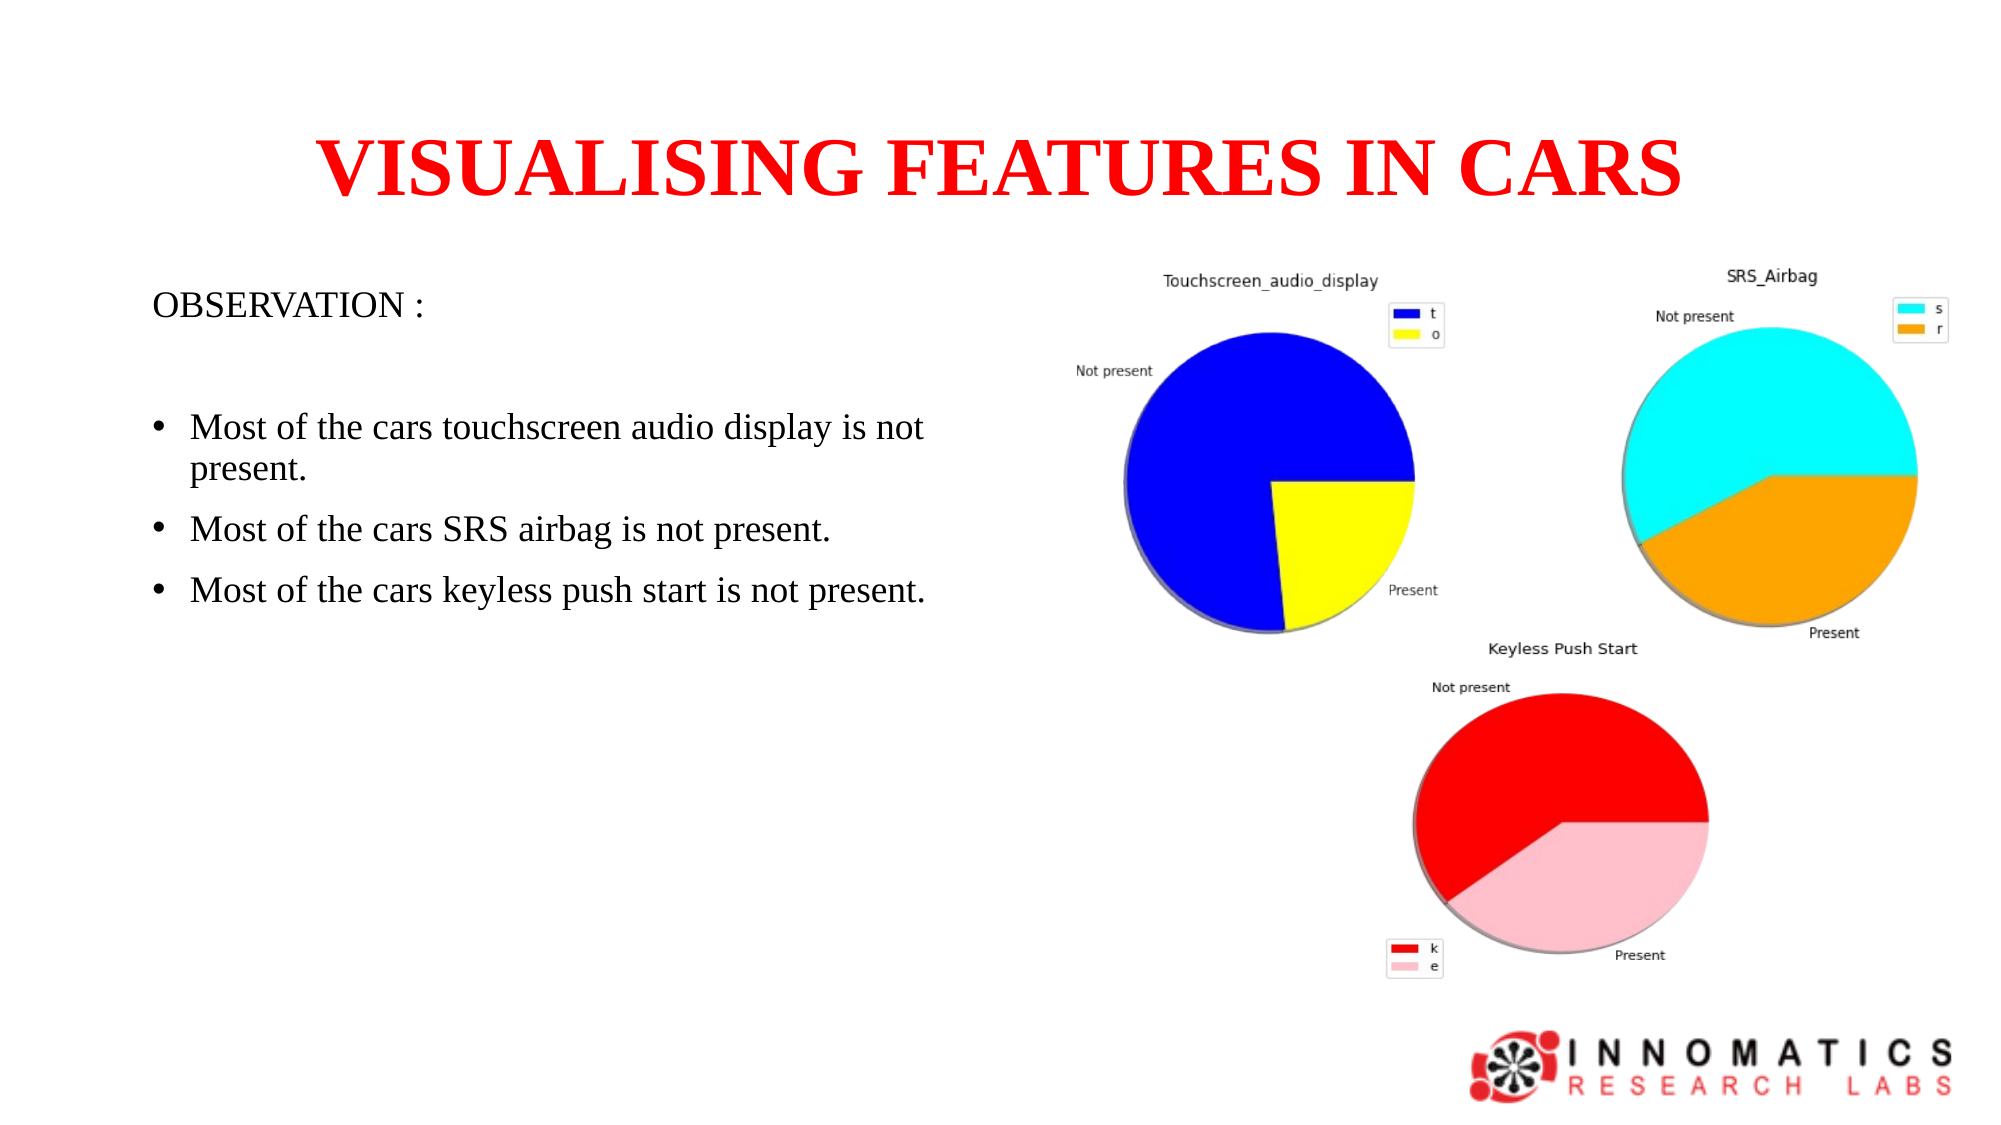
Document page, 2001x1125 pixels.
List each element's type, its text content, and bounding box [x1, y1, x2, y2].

picture [1370, 634, 1755, 992]
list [1579, 259, 1964, 671]
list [1012, 231, 1543, 671]
picture [1445, 1014, 1975, 1125]
title VISUALISING FEATURES IN CARS [137, 59, 1863, 278]
text_box OBSERVATION : Most of the cars touchscreen audio display is not present. Most of the cars SRS airbag is not present. Most of the cars keyless push start is not present. [137, 277, 988, 795]
